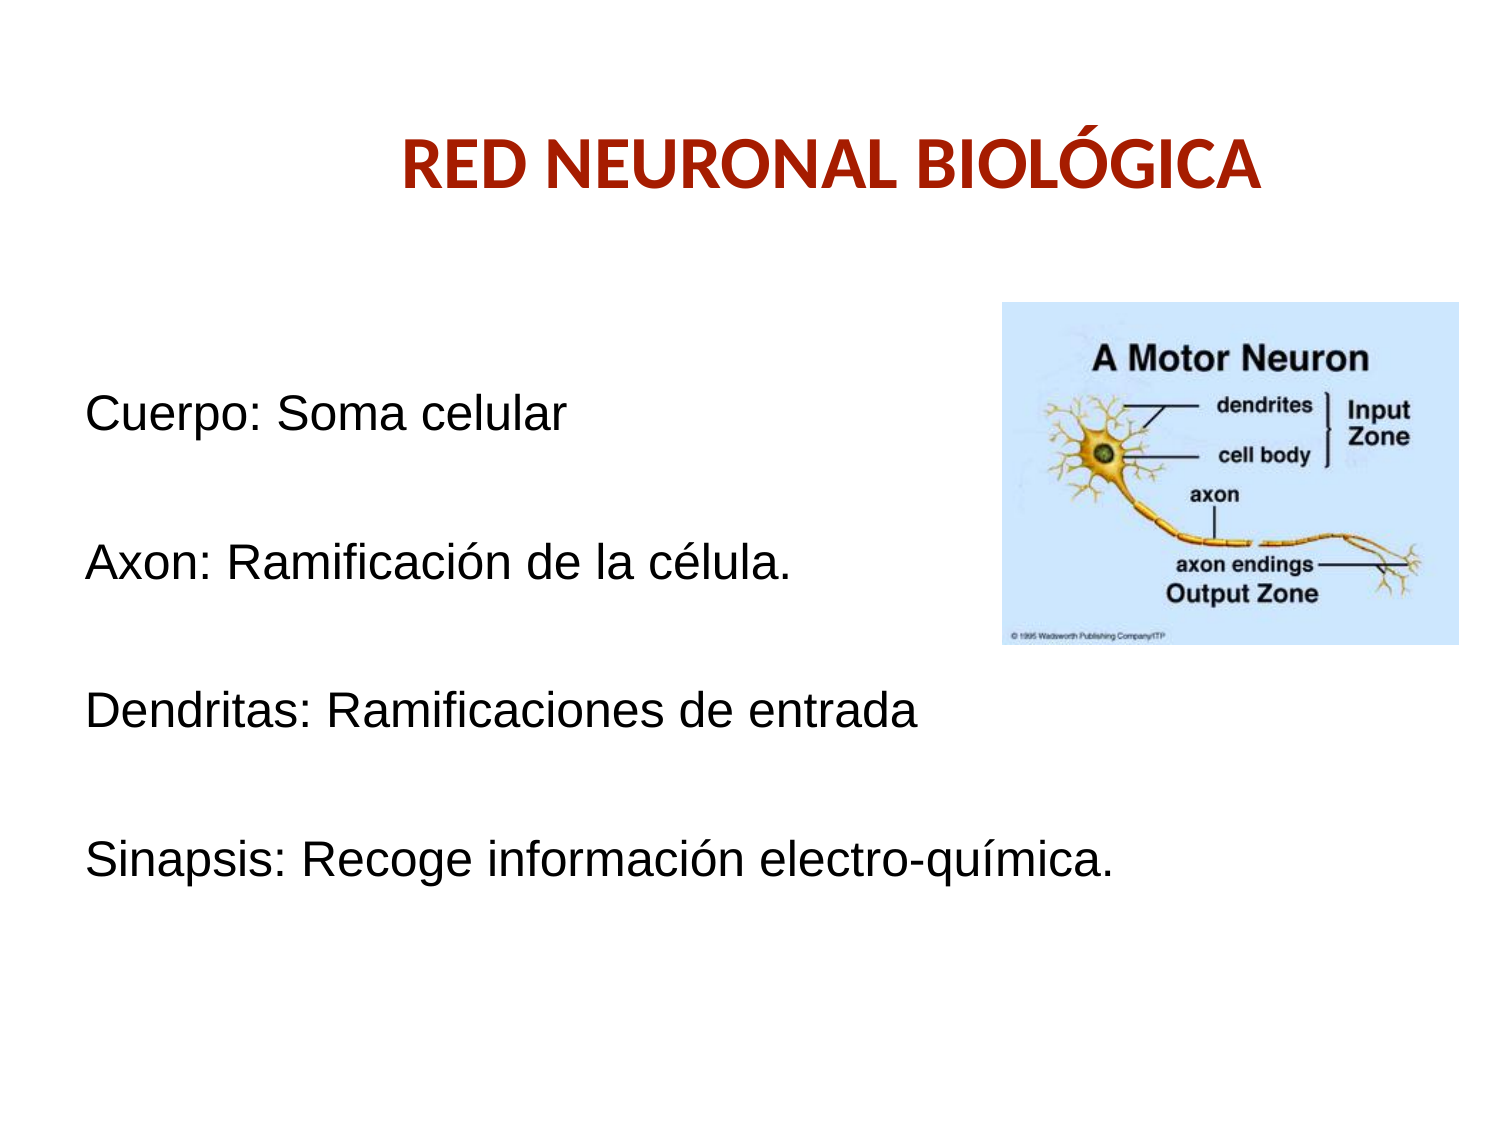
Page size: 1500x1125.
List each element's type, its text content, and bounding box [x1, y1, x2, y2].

title Red Neuronal Biológica [386, 66, 1396, 262]
picture [1002, 302, 1459, 645]
list Cuerpo: Soma celular Axon: Ramificación de la célula. Dendritas: Ramificaciones de entrada Sinapsis: Recoge información electro-química. [69, 380, 1204, 1089]
